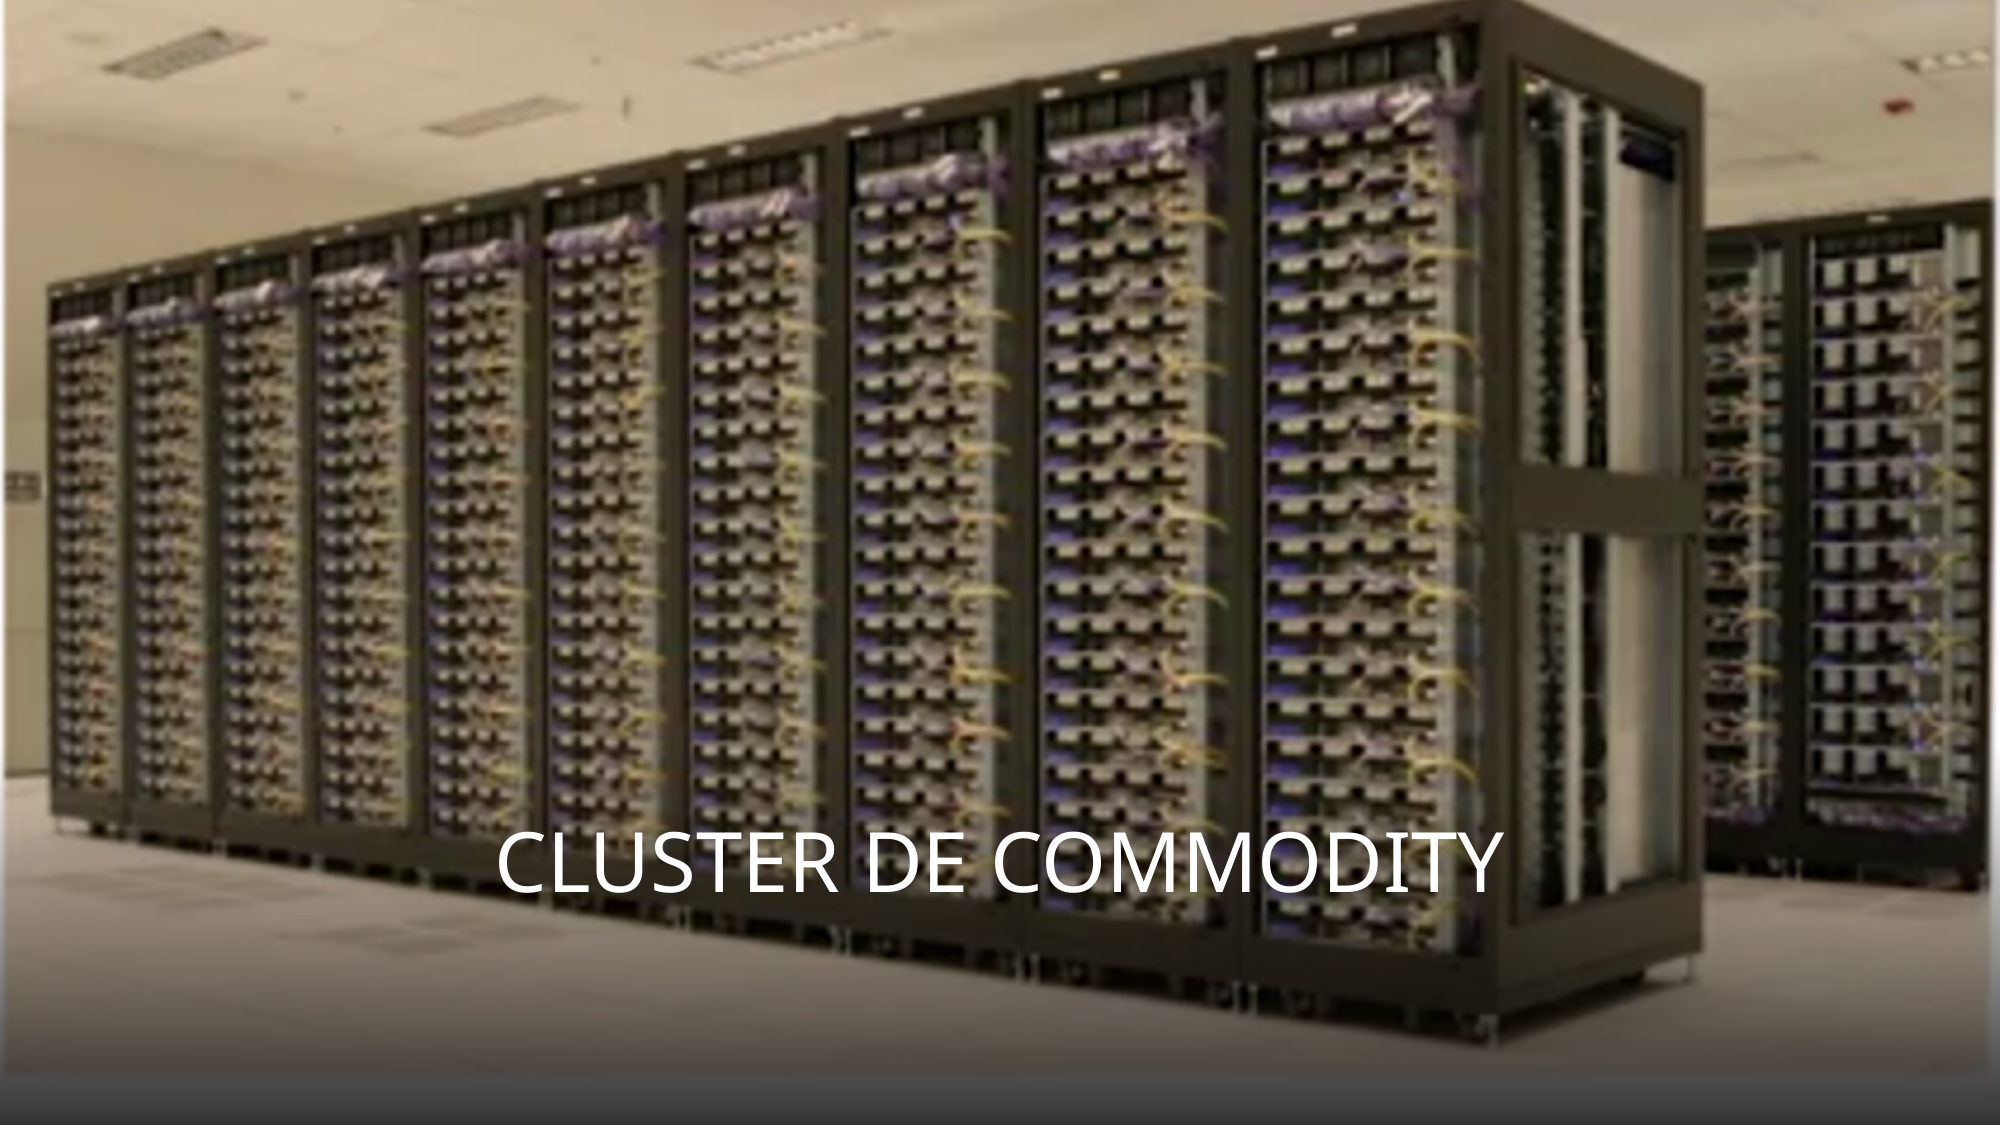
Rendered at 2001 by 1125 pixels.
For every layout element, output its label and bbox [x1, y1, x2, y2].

list [0, 0, 2000, 1125]
